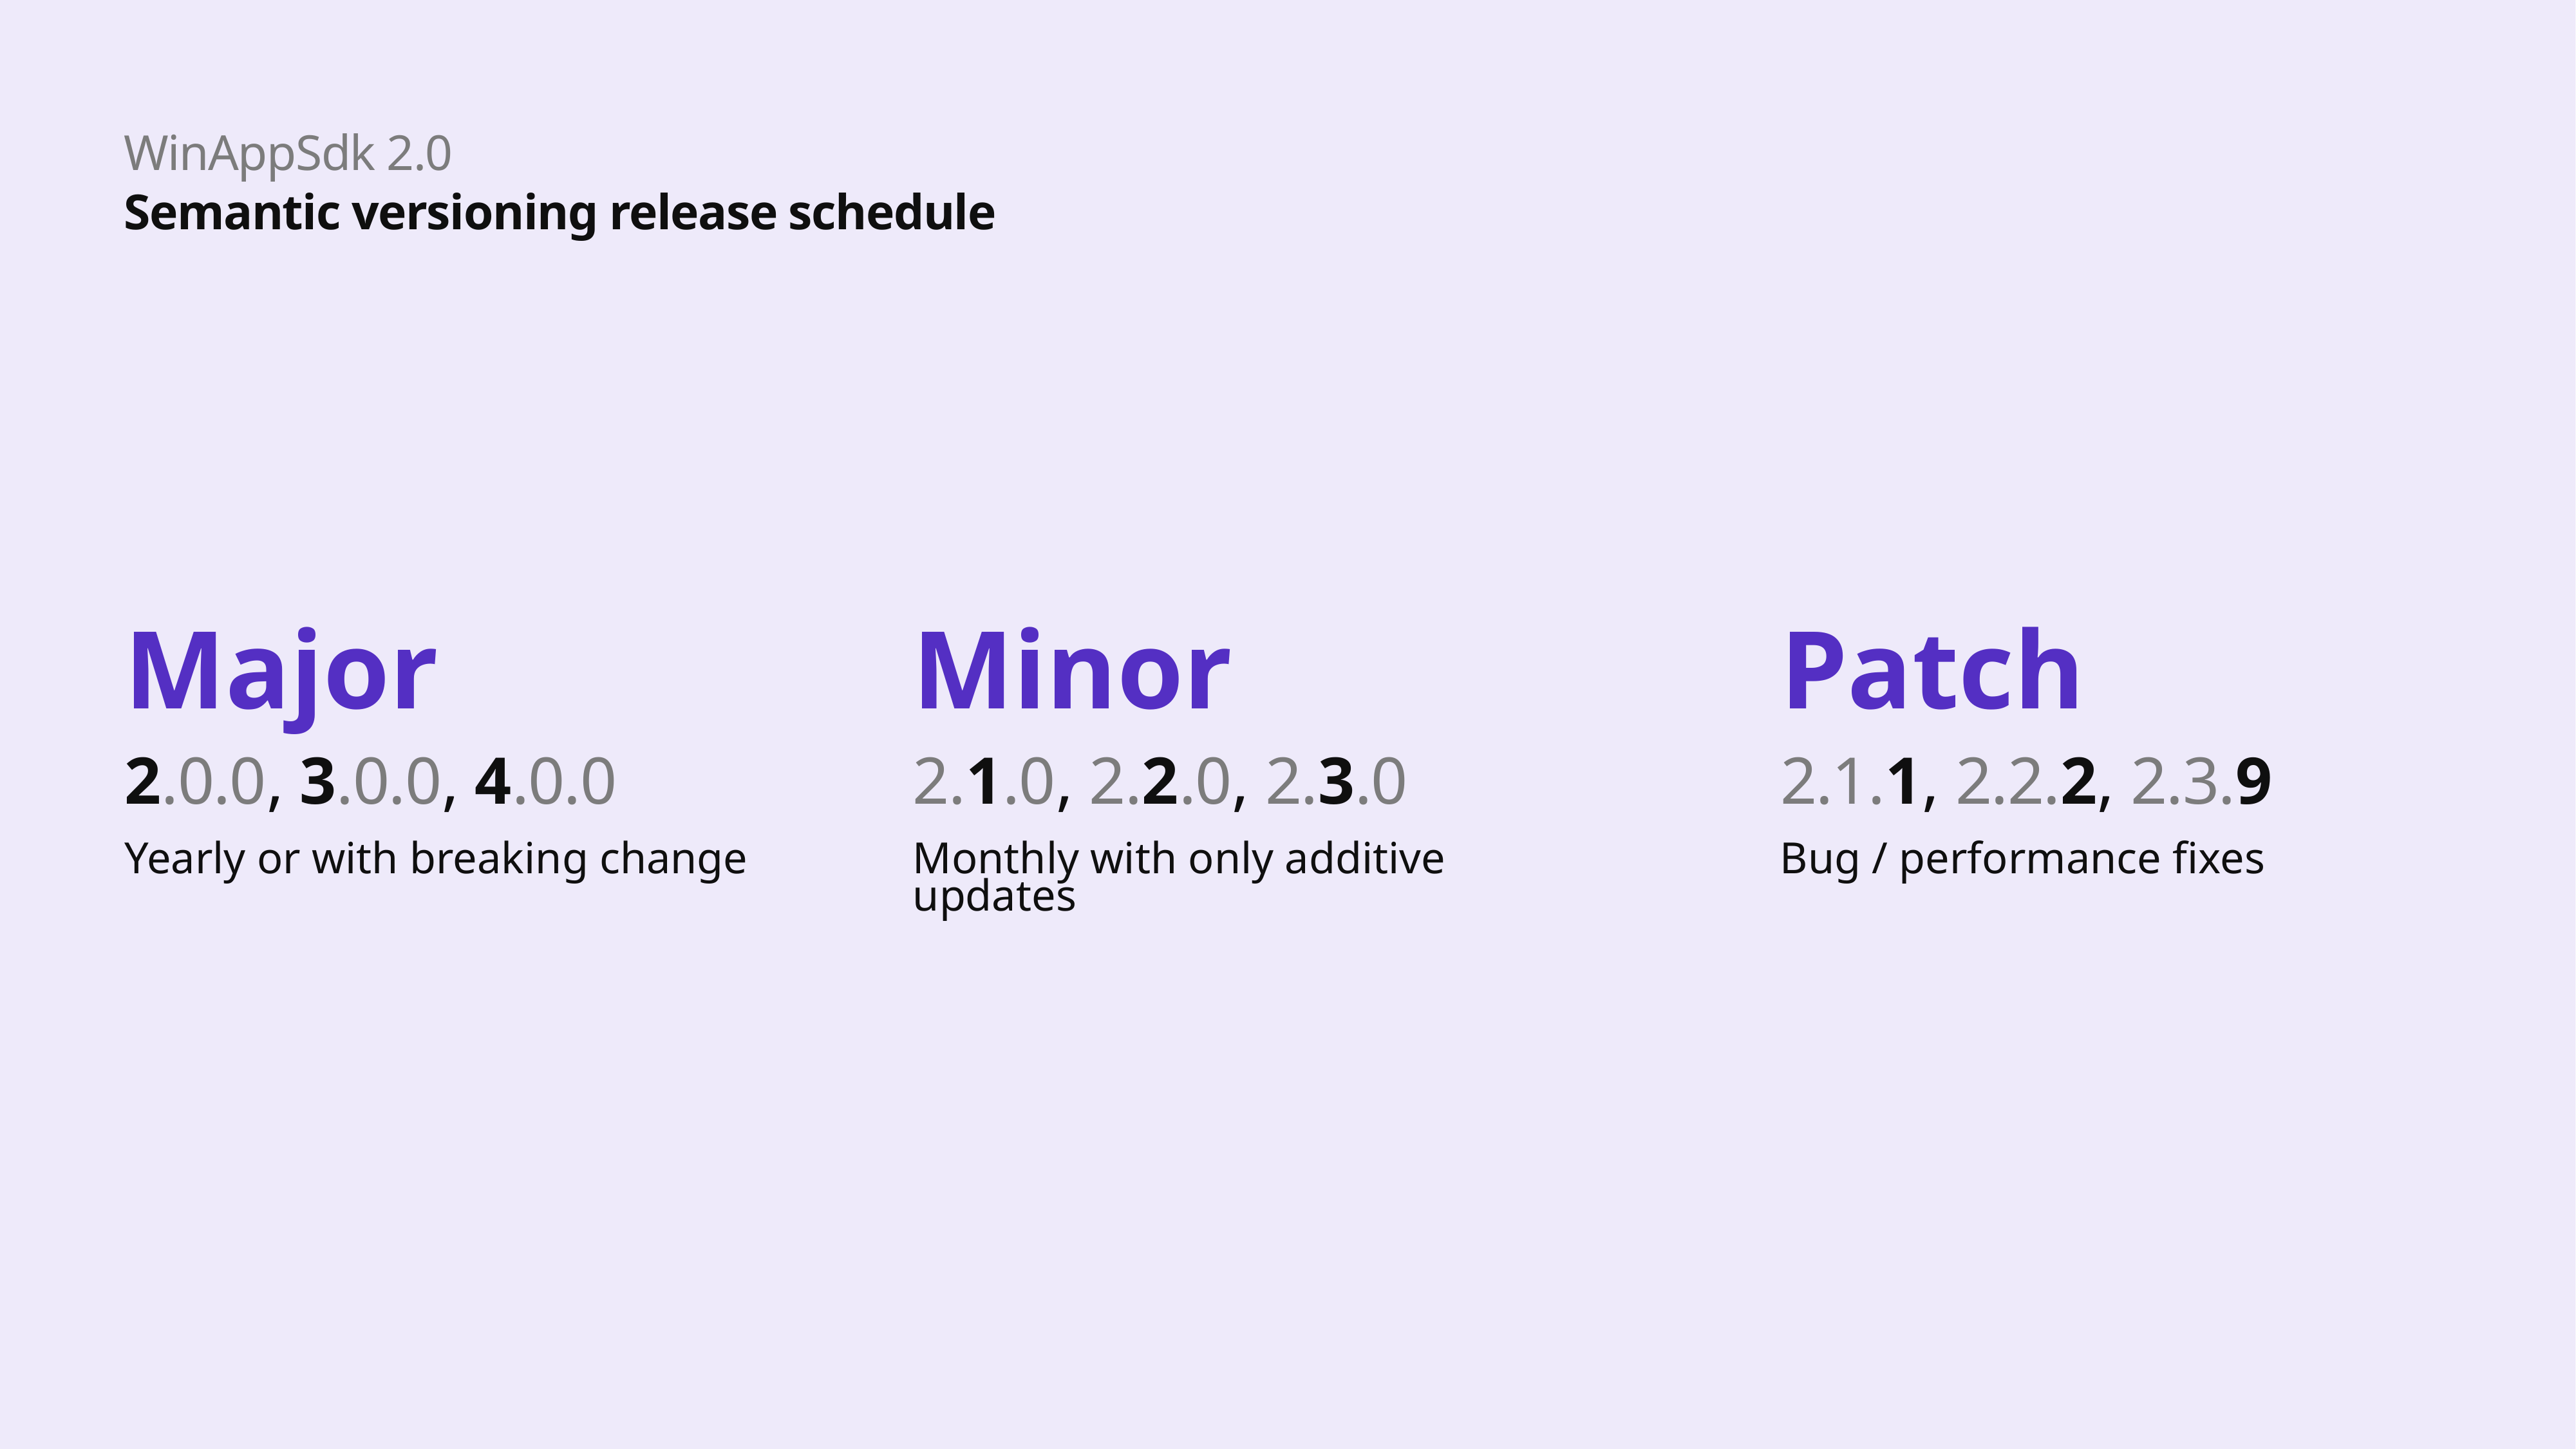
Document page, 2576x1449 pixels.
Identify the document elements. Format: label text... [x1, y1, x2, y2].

list Major [115, 666, 856, 734]
list Bug / performance fixes [1770, 839, 2456, 962]
list Monthly with only additive updates [903, 839, 1589, 962]
list Yearly or with breaking change [115, 839, 801, 962]
list 2.1.1, 2.2.2, 2.3.9 [1771, 753, 2512, 820]
list 2.1.0, 2.2.0, 2.3.0 [903, 753, 1644, 820]
list Minor [903, 666, 1644, 734]
list Semantic versioning release schedule [114, 175, 1606, 243]
list 2.0.0, 3.0.0, 4.0.0 [115, 753, 903, 820]
list WinAppSdk 2.0 [114, 117, 855, 175]
list Patch [1771, 666, 2512, 734]
